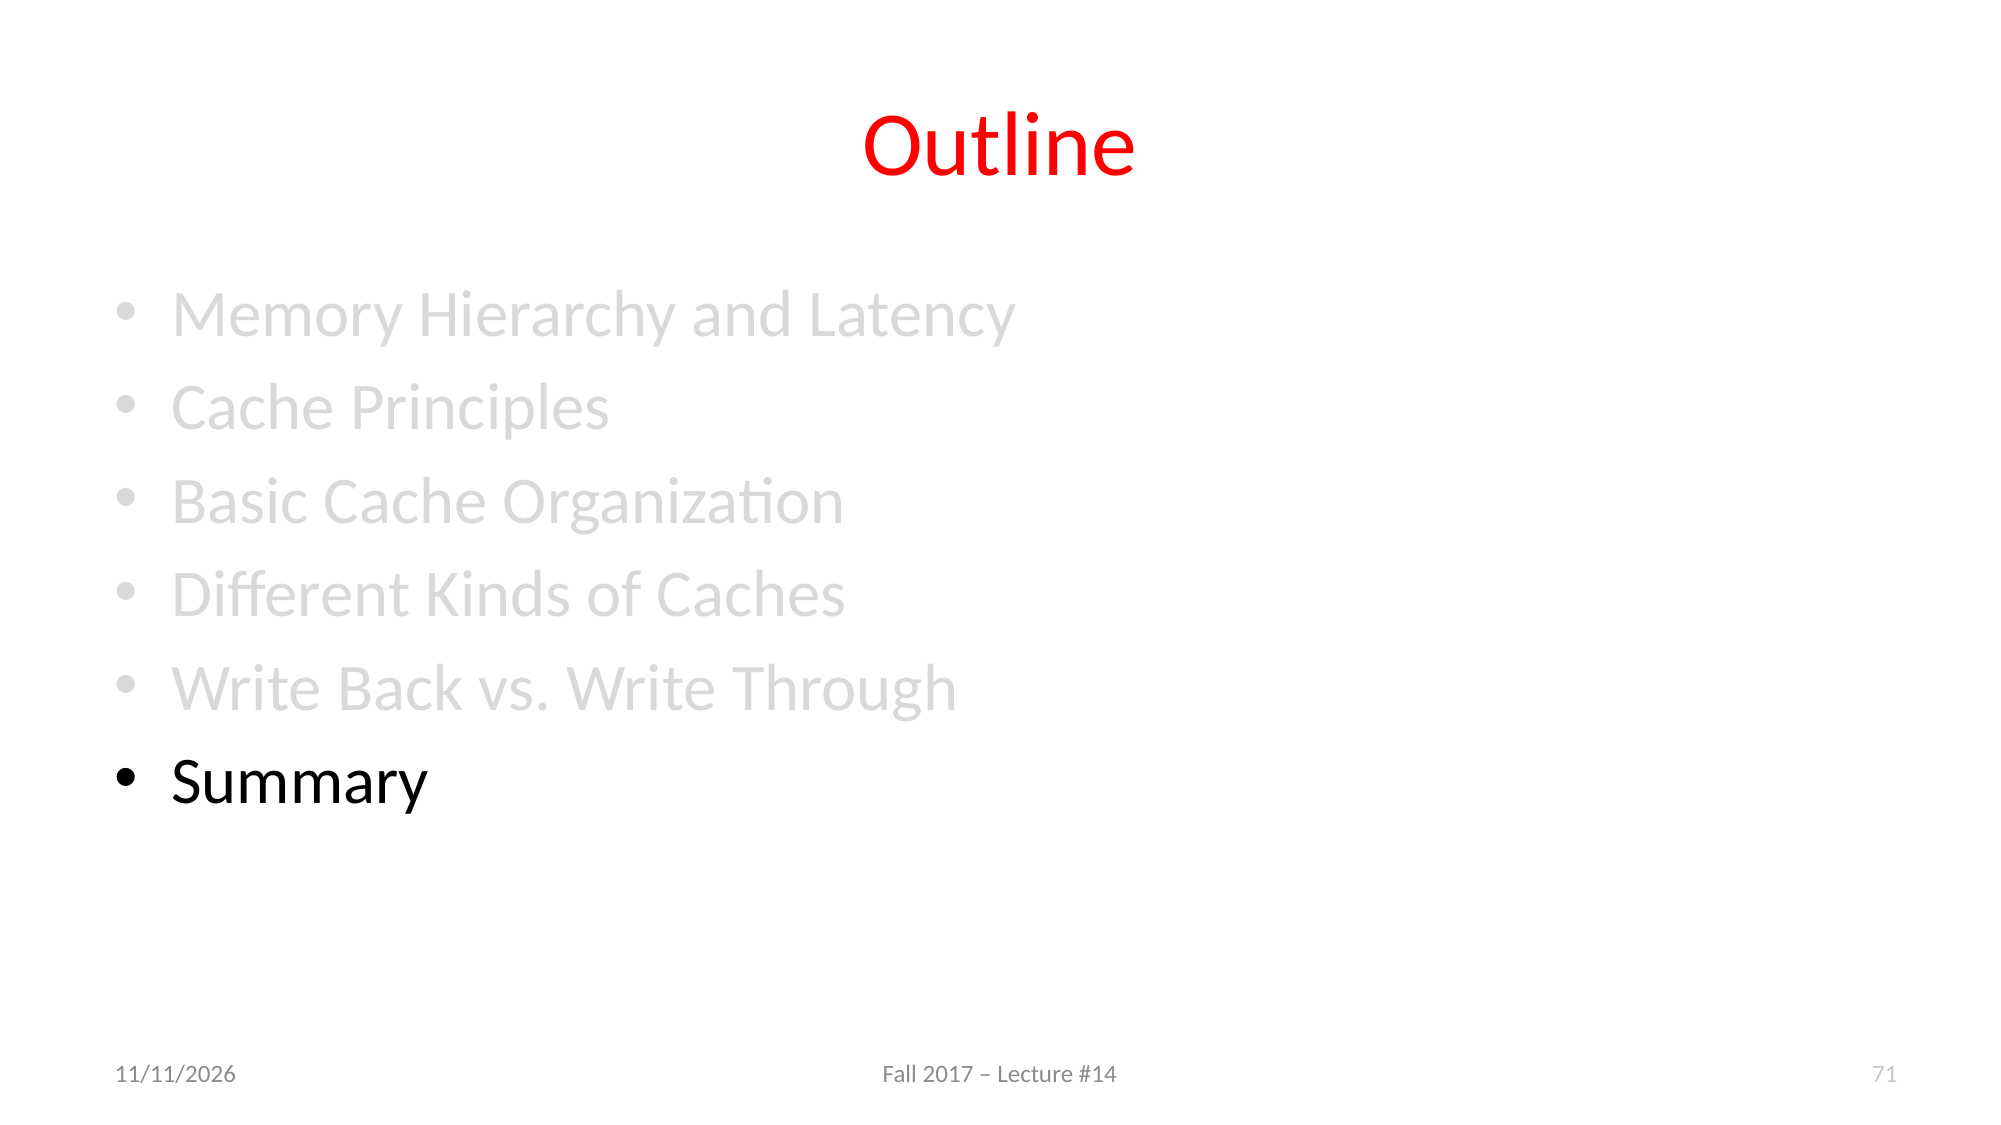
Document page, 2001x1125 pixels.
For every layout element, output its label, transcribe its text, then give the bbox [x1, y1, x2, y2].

text_box 5/3/2018 [99, 1042, 450, 1103]
text_box Fall 2017 – Lecture #14 [762, 1042, 1238, 1103]
title Outline [99, 45, 1900, 233]
list Memory Hierarchy and Latency Cache Principles Basic Cache Organization Different Kinds of Caches Write Back vs. Write Through Summary [99, 262, 1900, 1005]
slide_number 71 [1562, 1042, 1913, 1103]
